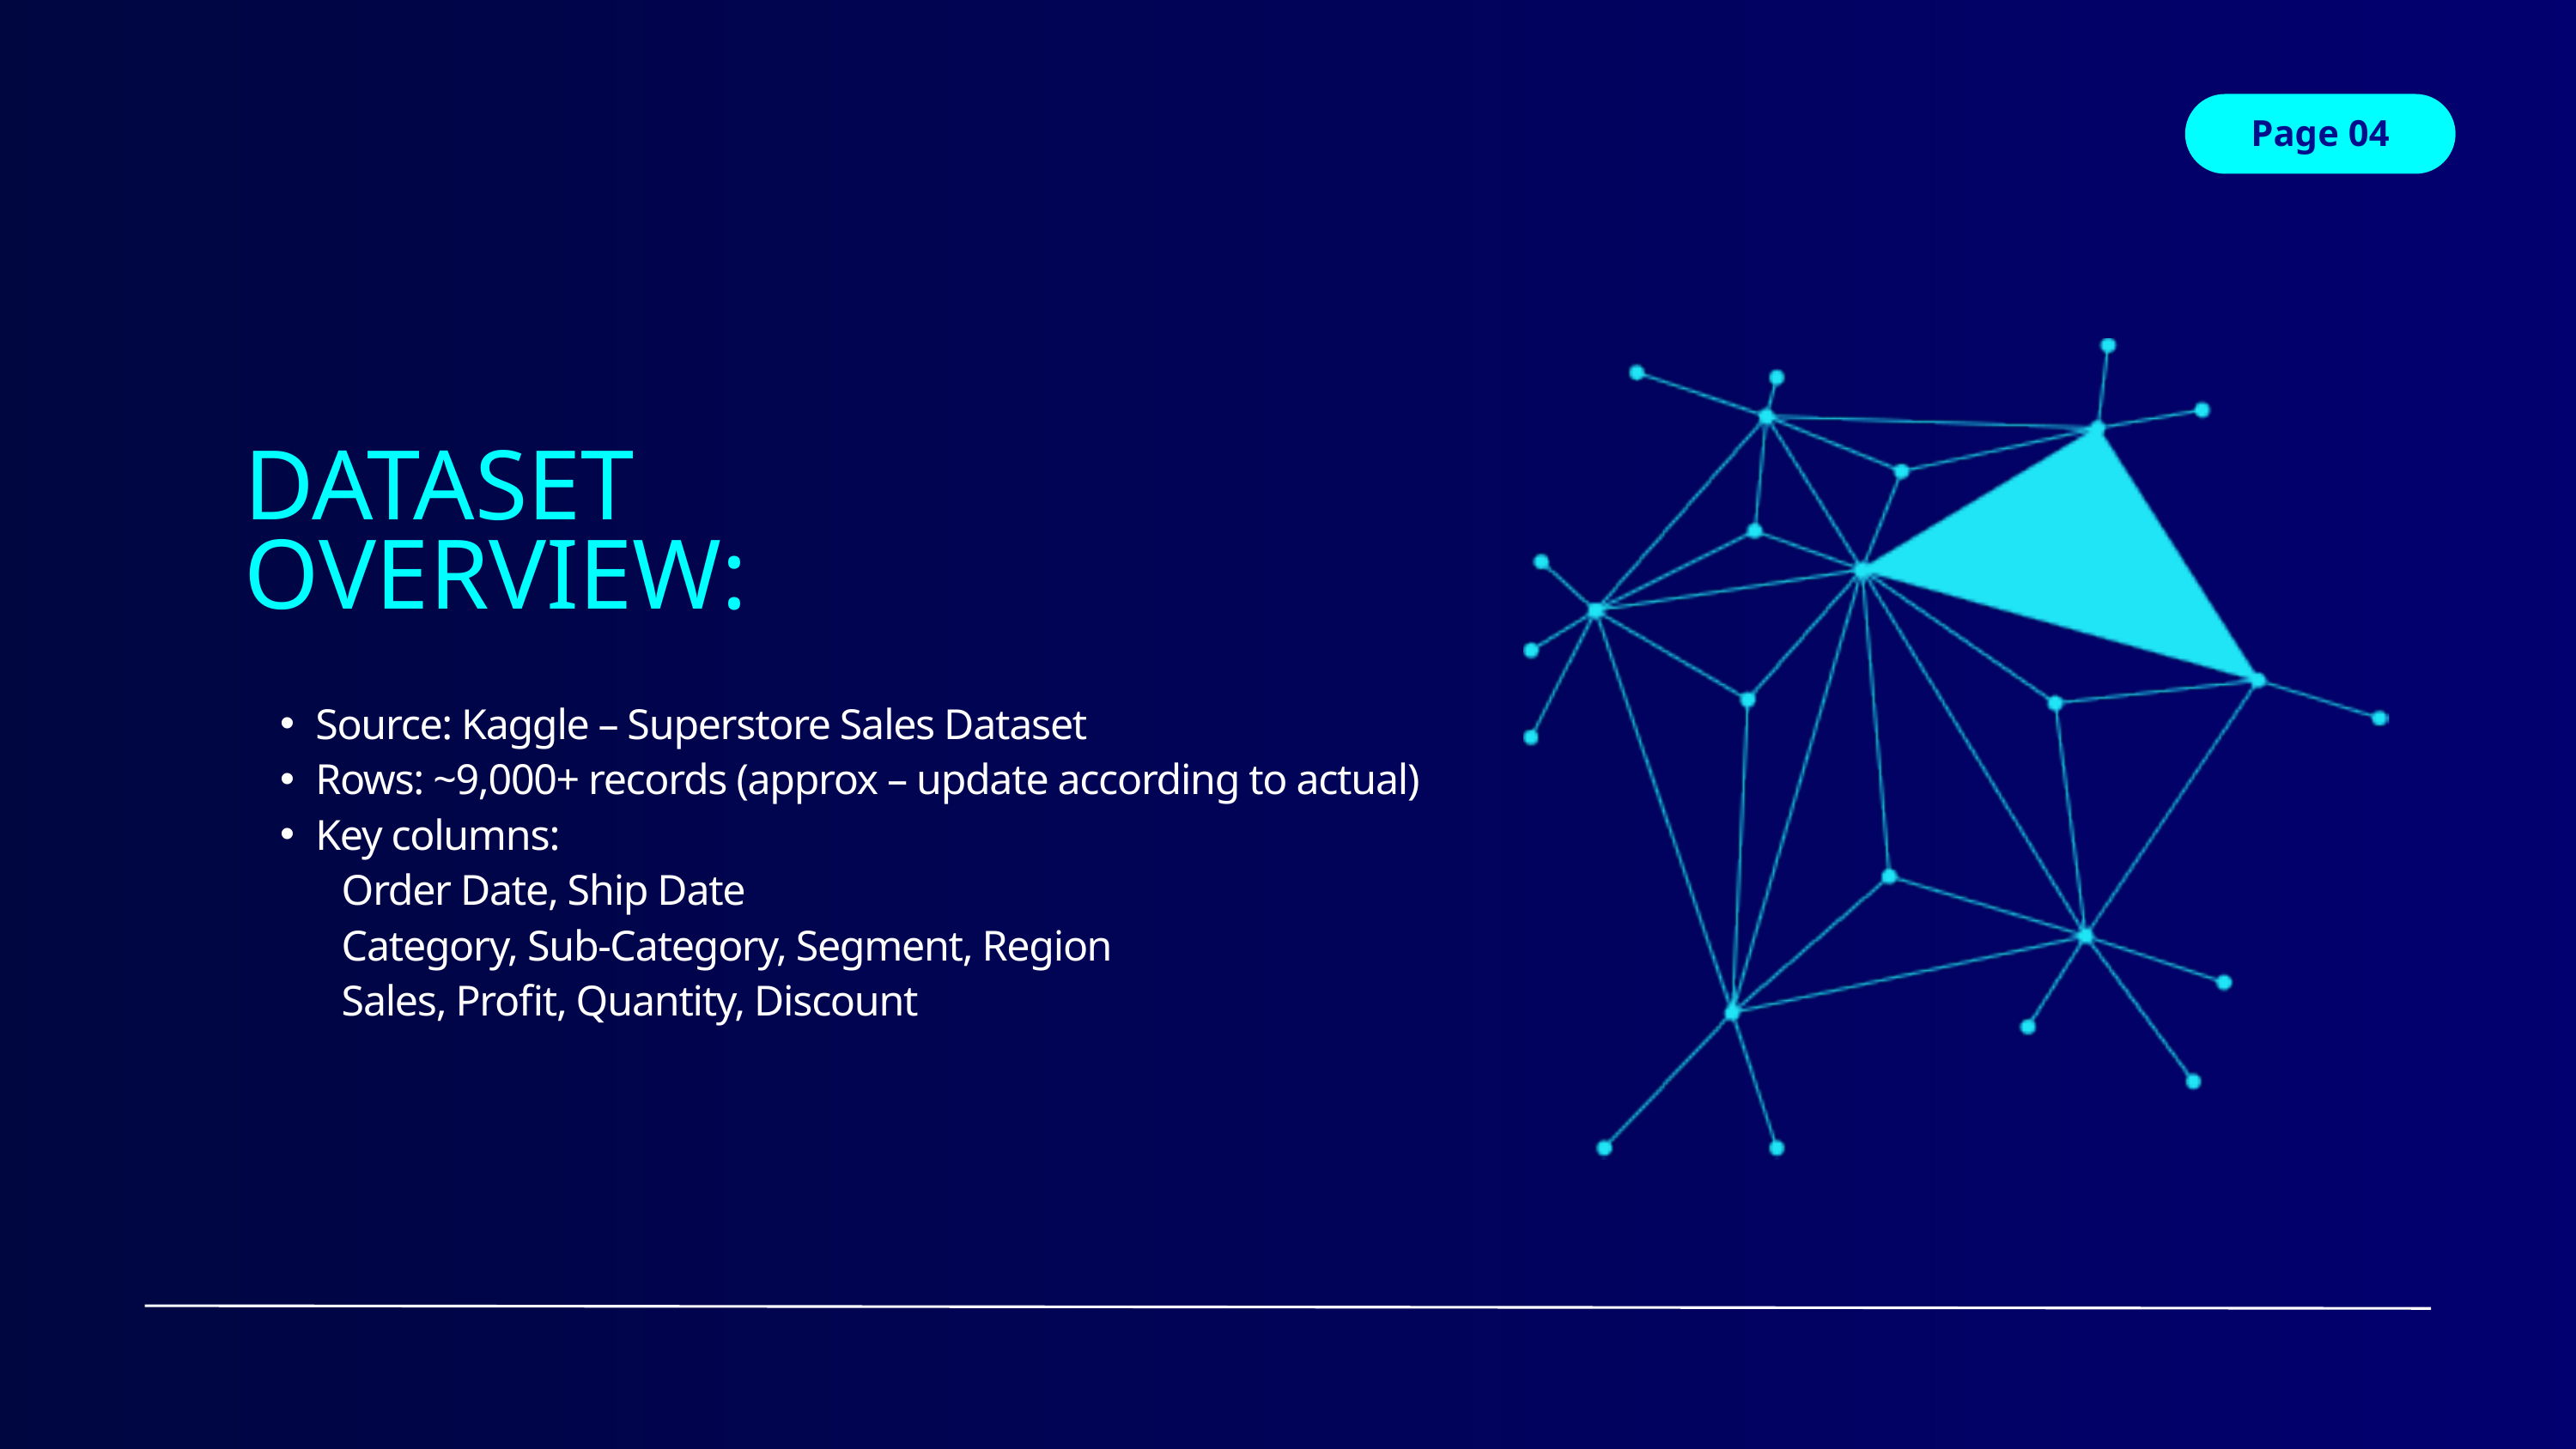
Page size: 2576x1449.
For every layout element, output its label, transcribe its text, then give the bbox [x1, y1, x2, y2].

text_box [2184, 94, 2456, 174]
text_box Source: Kaggle – Superstore Sales Dataset Rows: ~9,000+ records (approx – update according to actual) Key columns: Order Date, Ship Date Category, Sub-Category, Segment, Region Sales, Profit, Quantity, Discount [244, 692, 1439, 1080]
text_box [1523, 338, 2390, 1160]
text_box DATASET OVERVIEW: [244, 450, 1322, 629]
